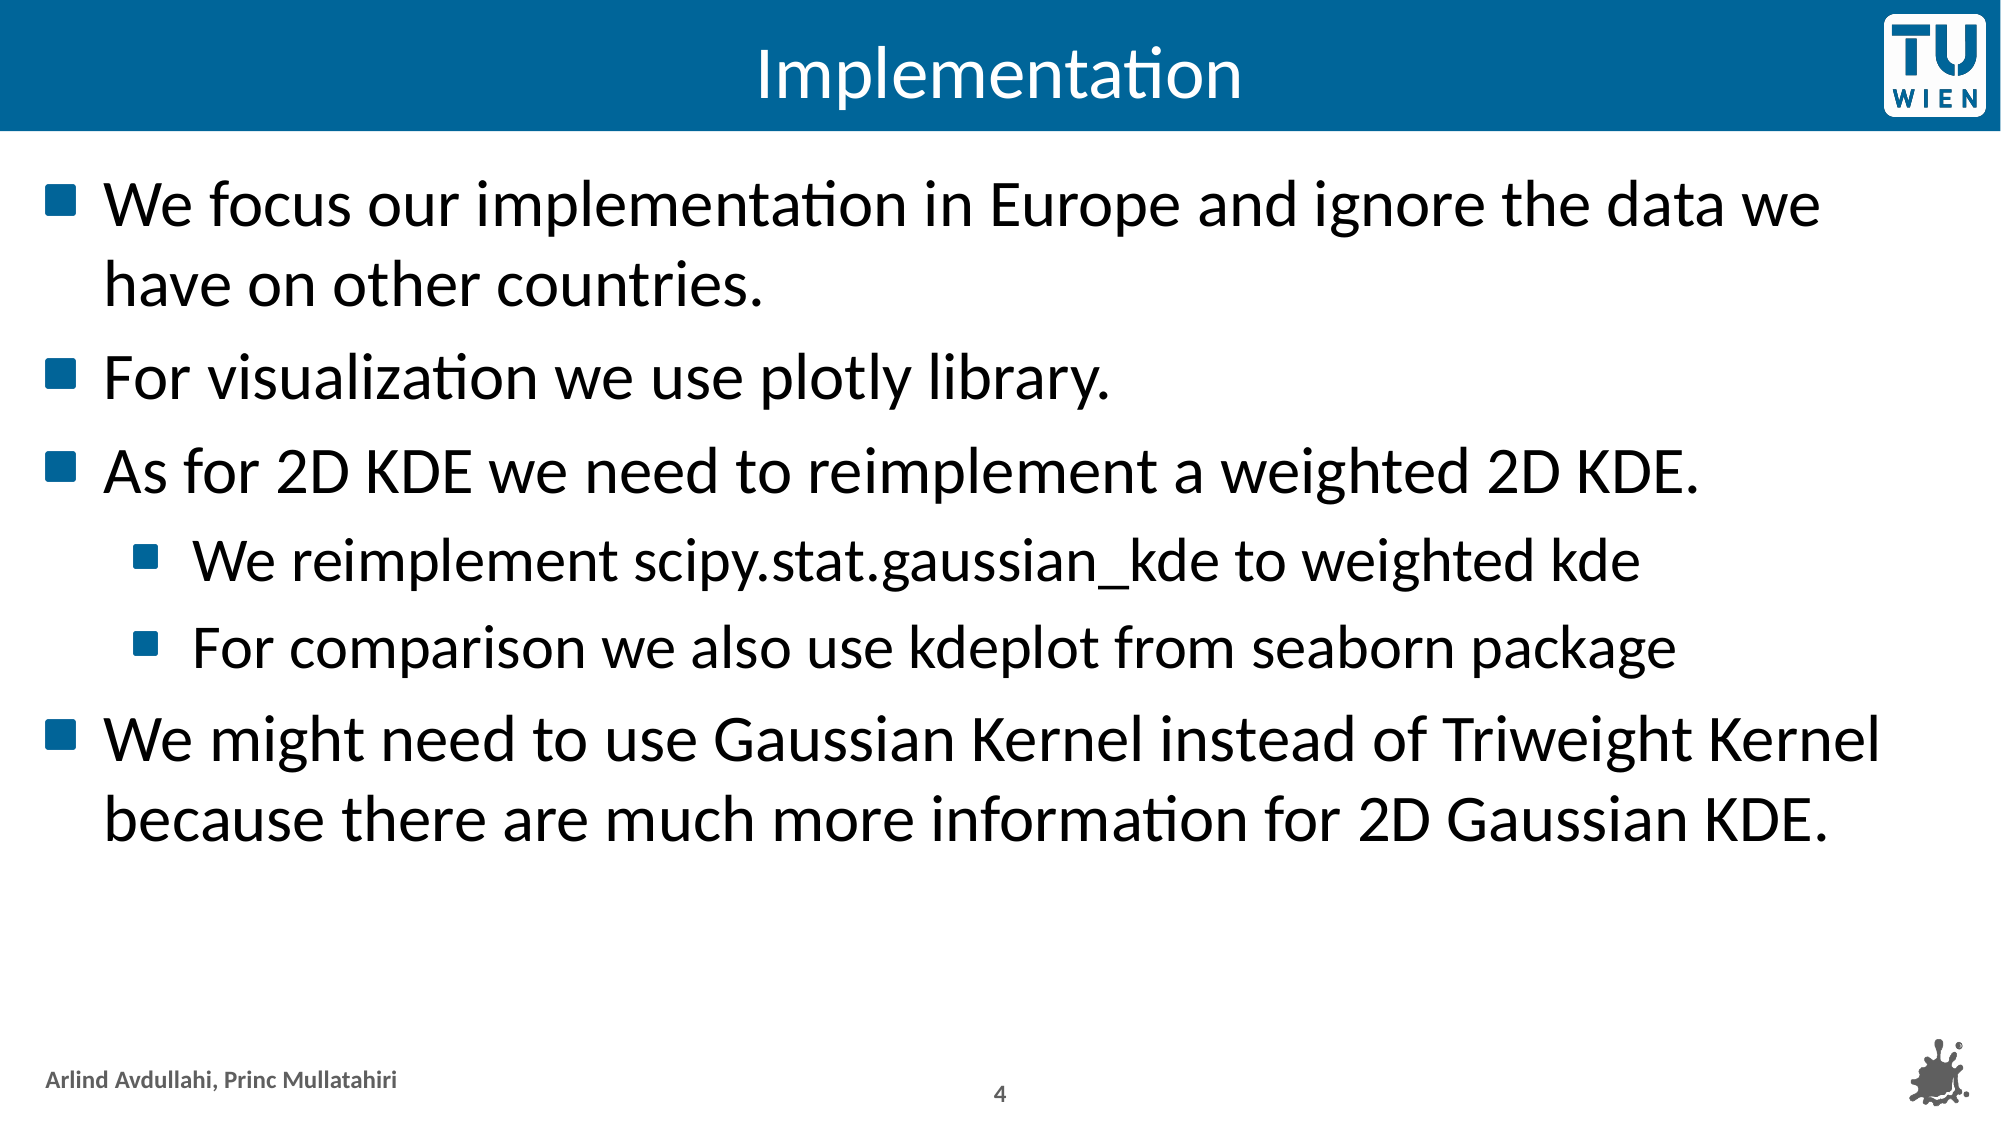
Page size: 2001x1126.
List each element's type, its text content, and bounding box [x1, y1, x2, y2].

slide_number 4 [881, 1067, 1119, 1119]
footer Arlind Avdullahi, Princ Mullatahiri [25, 1068, 837, 1119]
title Implementation [137, 6, 1863, 132]
list We focus our implementation in Europe and ignore the data we have on other countries. For visualization we use plotly library. As for 2D KDE we need to reimplement a weighted 2D KDE. We reimplement scipy.stat.gaussian_kde to weighted kde For comparison we also use kdeplot from seaborn package We might need to use Gaussian Kernel instead of Triweight Kernel because there are much more information for 2D Gaussian KDE. [25, 149, 1970, 1049]
picture [1885, 15, 1985, 116]
